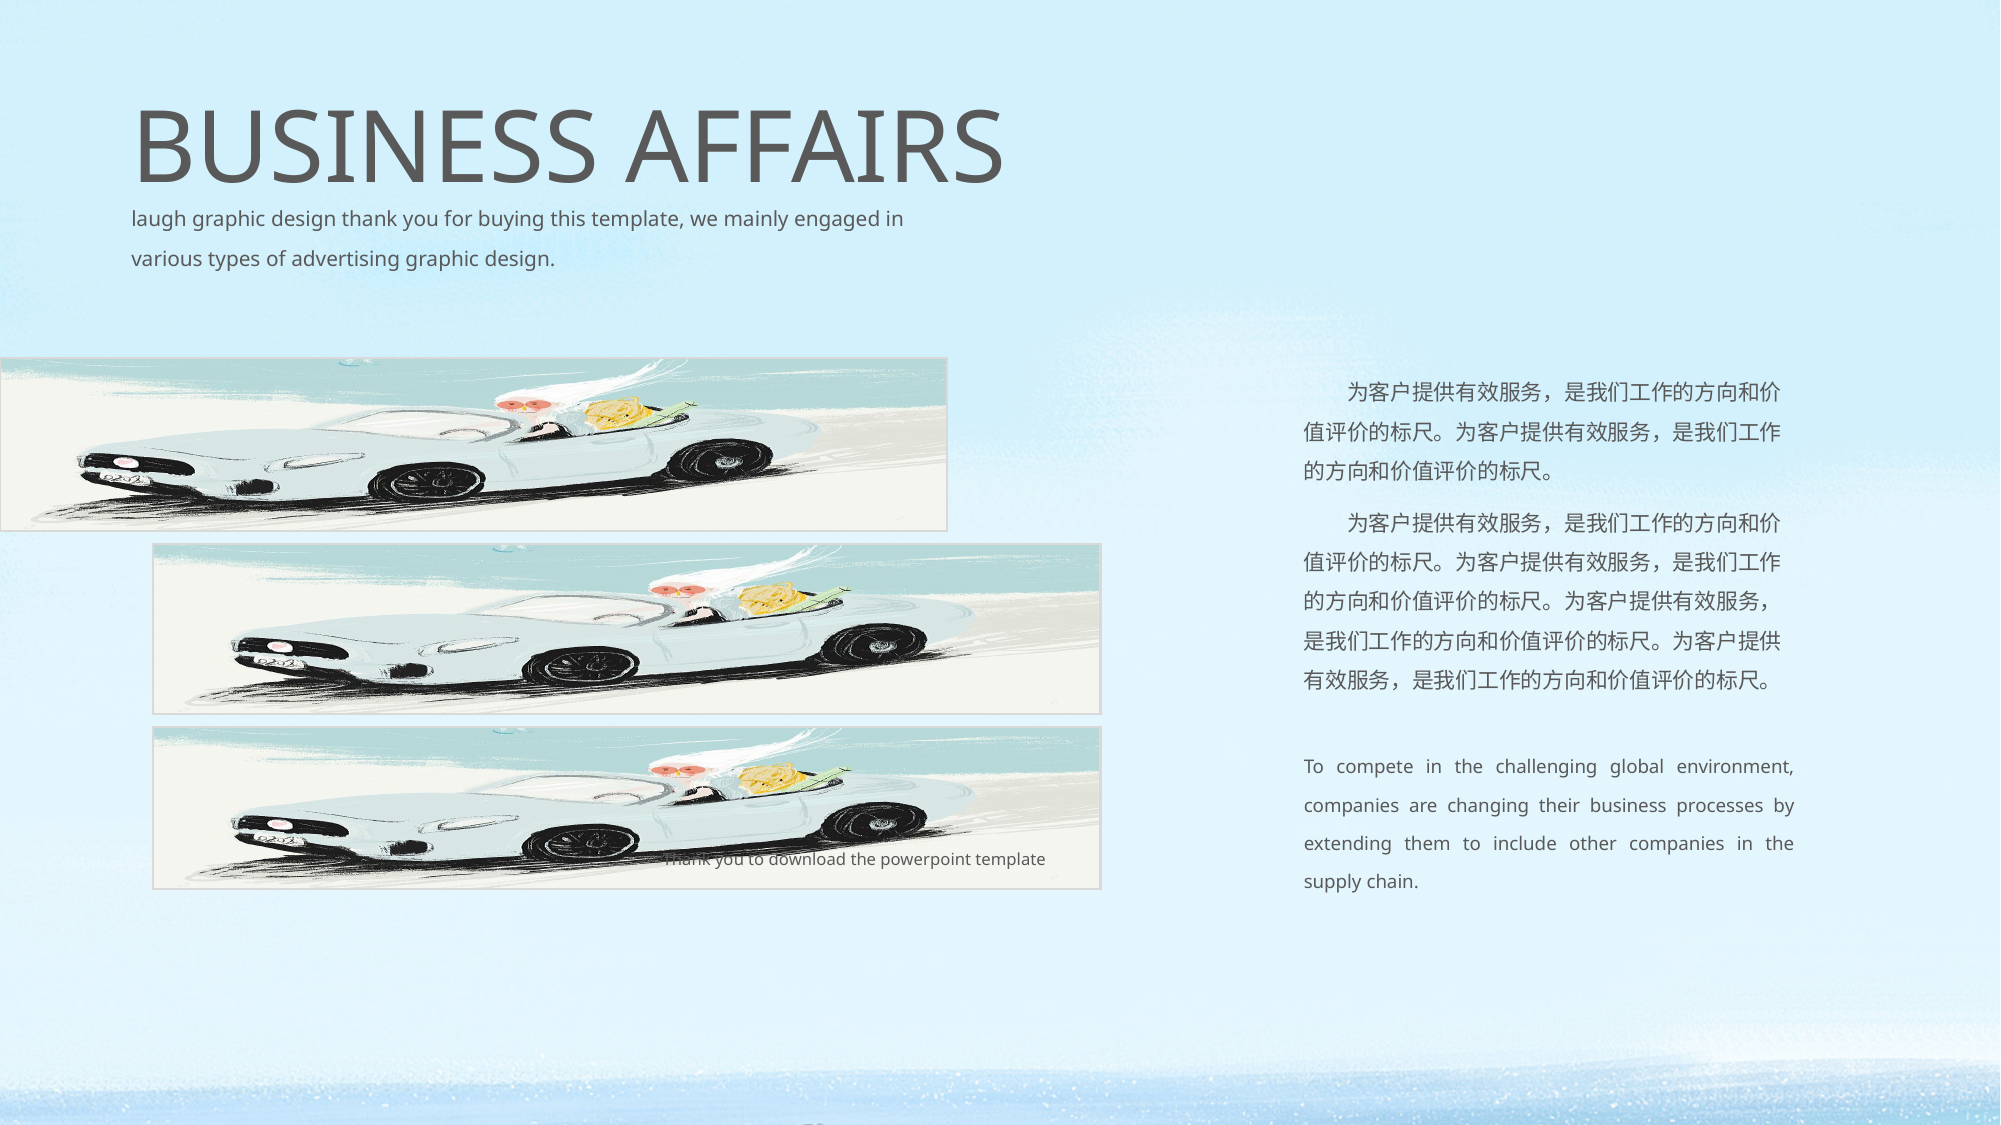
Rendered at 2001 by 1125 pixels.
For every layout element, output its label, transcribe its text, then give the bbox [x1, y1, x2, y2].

text_box laugh graphic design thank you for buying this template, we mainly engaged in various types of advertising graphic design. [116, 182, 987, 278]
text_box To compete in the challenging global environment, companies are changing their business processes by extending them to include other companies in the supply chain. [1289, 732, 1809, 900]
text_box BUSINESS AFFAIRS [116, 38, 1092, 210]
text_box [0, 358, 1101, 889]
picture [0, 0, 2001, 1125]
text_box 为客户提供有效服务，是我们工作的方向和价值评价的标尺。为客户提供有效服务，是我们工作的方向和价值评价的标尺。 为客户提供有效服务，是我们工作的方向和价值评价的标尺。为客户提供有效服务，是我们工作的方向和价值评价的标尺。为客户提供有效服务，是我们工作的方向和价值评价的标尺。为客户提供有效服务，是我们工作的方向和价值评价的标尺。 [1289, 358, 1809, 701]
